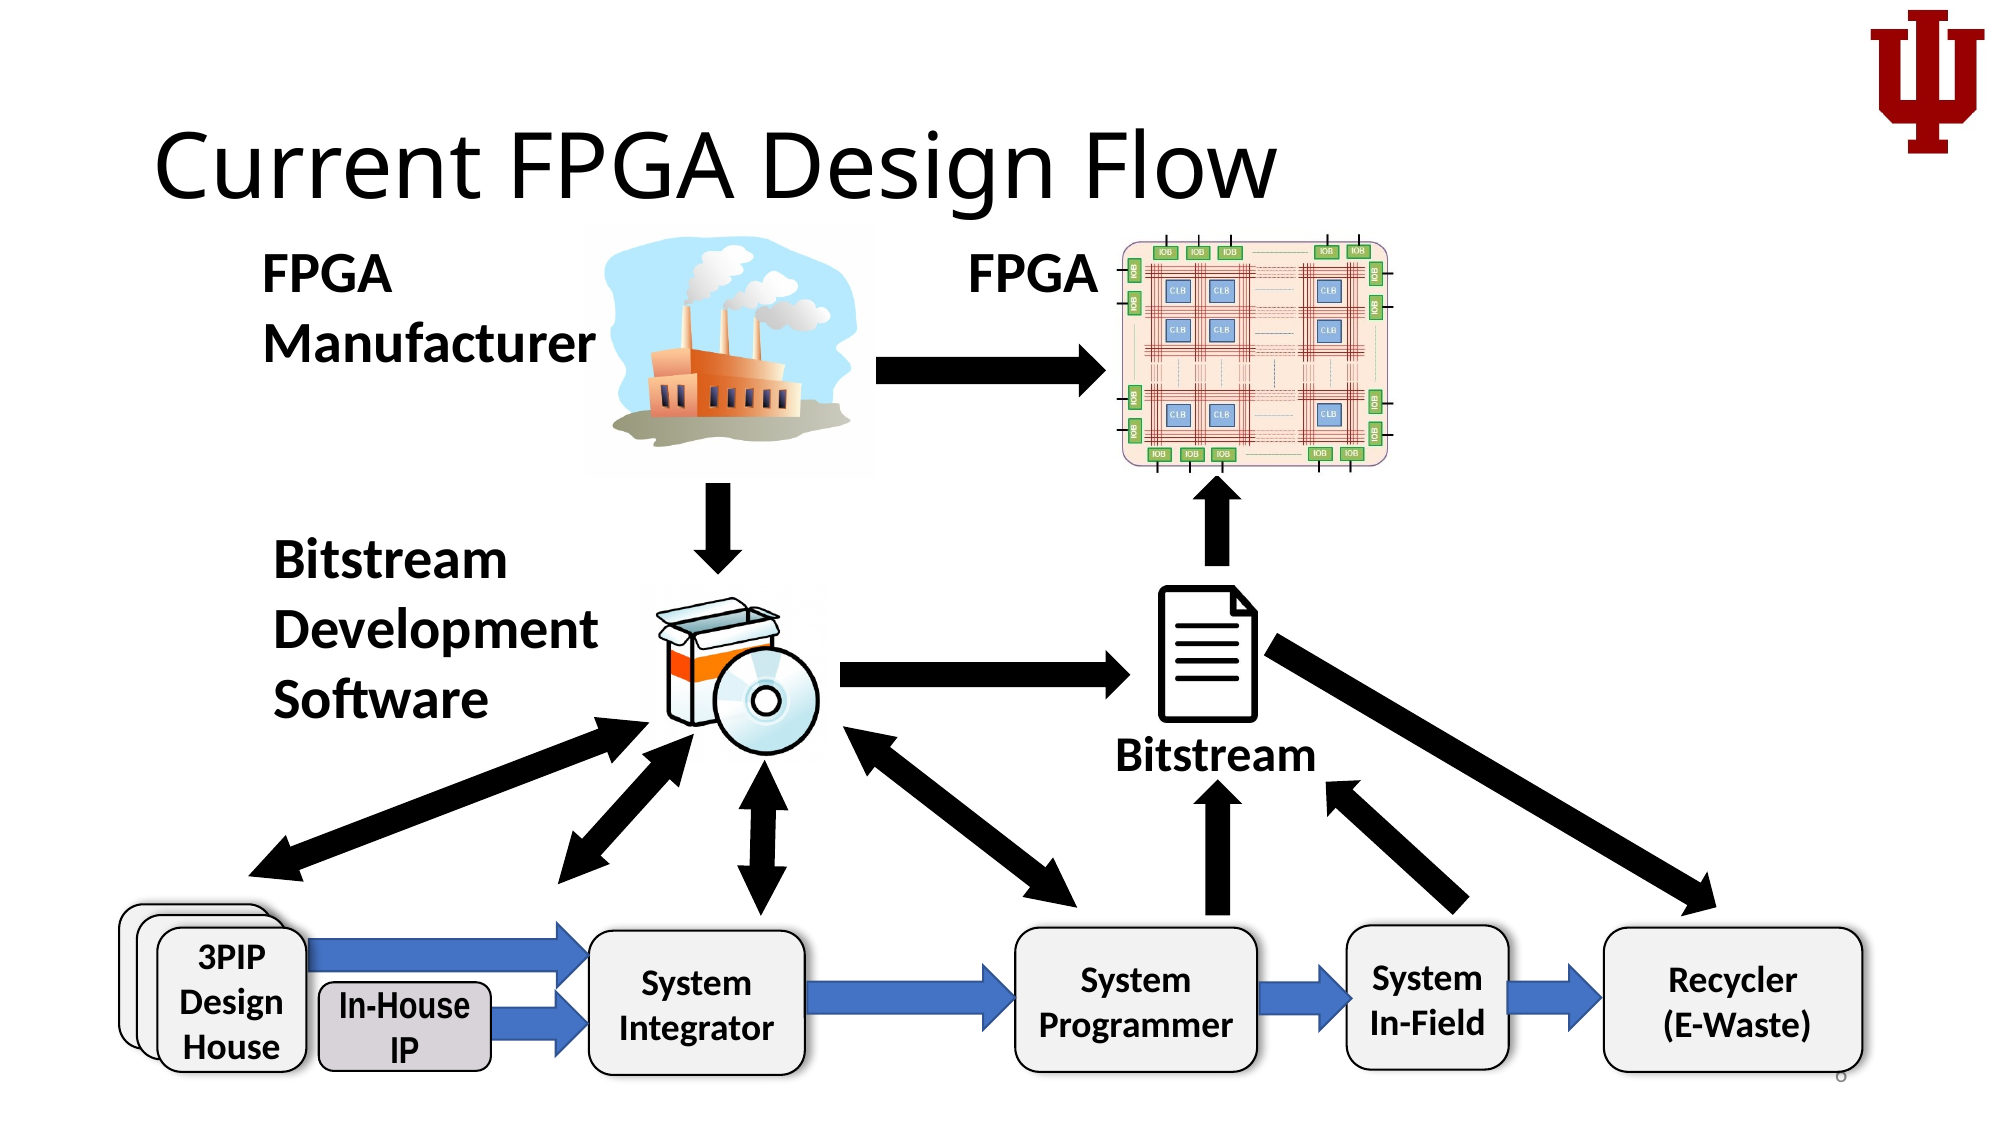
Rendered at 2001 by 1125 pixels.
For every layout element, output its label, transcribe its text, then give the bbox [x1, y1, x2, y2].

text_box [491, 989, 590, 1059]
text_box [842, 726, 1078, 908]
text_box [1192, 476, 1242, 567]
text_box System Programmer [1014, 926, 1259, 1073]
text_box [248, 722, 650, 877]
text_box In-House IP [318, 982, 491, 1071]
text_box [693, 483, 743, 575]
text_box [760, 759, 765, 916]
text_box [1263, 632, 1717, 917]
text_box [876, 343, 1106, 398]
text_box Bitstream Development Software [258, 512, 625, 722]
text_box [1193, 779, 1243, 916]
title Current FPGA Design Flow [137, 59, 1863, 278]
picture [585, 223, 876, 478]
picture [1158, 585, 1258, 723]
text_box [1506, 963, 1602, 1033]
slide_number 6 [1412, 1042, 1863, 1103]
text_box Bitstream [1100, 713, 1343, 789]
picture [1855, 9, 2000, 154]
picture [1113, 231, 1397, 476]
text_box [1258, 963, 1353, 1033]
text_box [118, 903, 263, 1050]
text_box [1325, 780, 1470, 915]
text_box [557, 733, 694, 885]
picture [641, 583, 826, 764]
text_box System Integrator [587, 929, 806, 1076]
text_box FPGA [954, 226, 1173, 312]
text_box [840, 649, 1131, 700]
text_box FPGA Manufacturer [248, 227, 585, 382]
text_box System In-Field [1345, 924, 1510, 1071]
text_box [806, 963, 1017, 1033]
text_box 3PIP Design House [156, 926, 308, 1073]
text_box [135, 914, 281, 1061]
text_box [317, 920, 591, 990]
text_box Recycler (E-Waste) [1602, 926, 1864, 1053]
